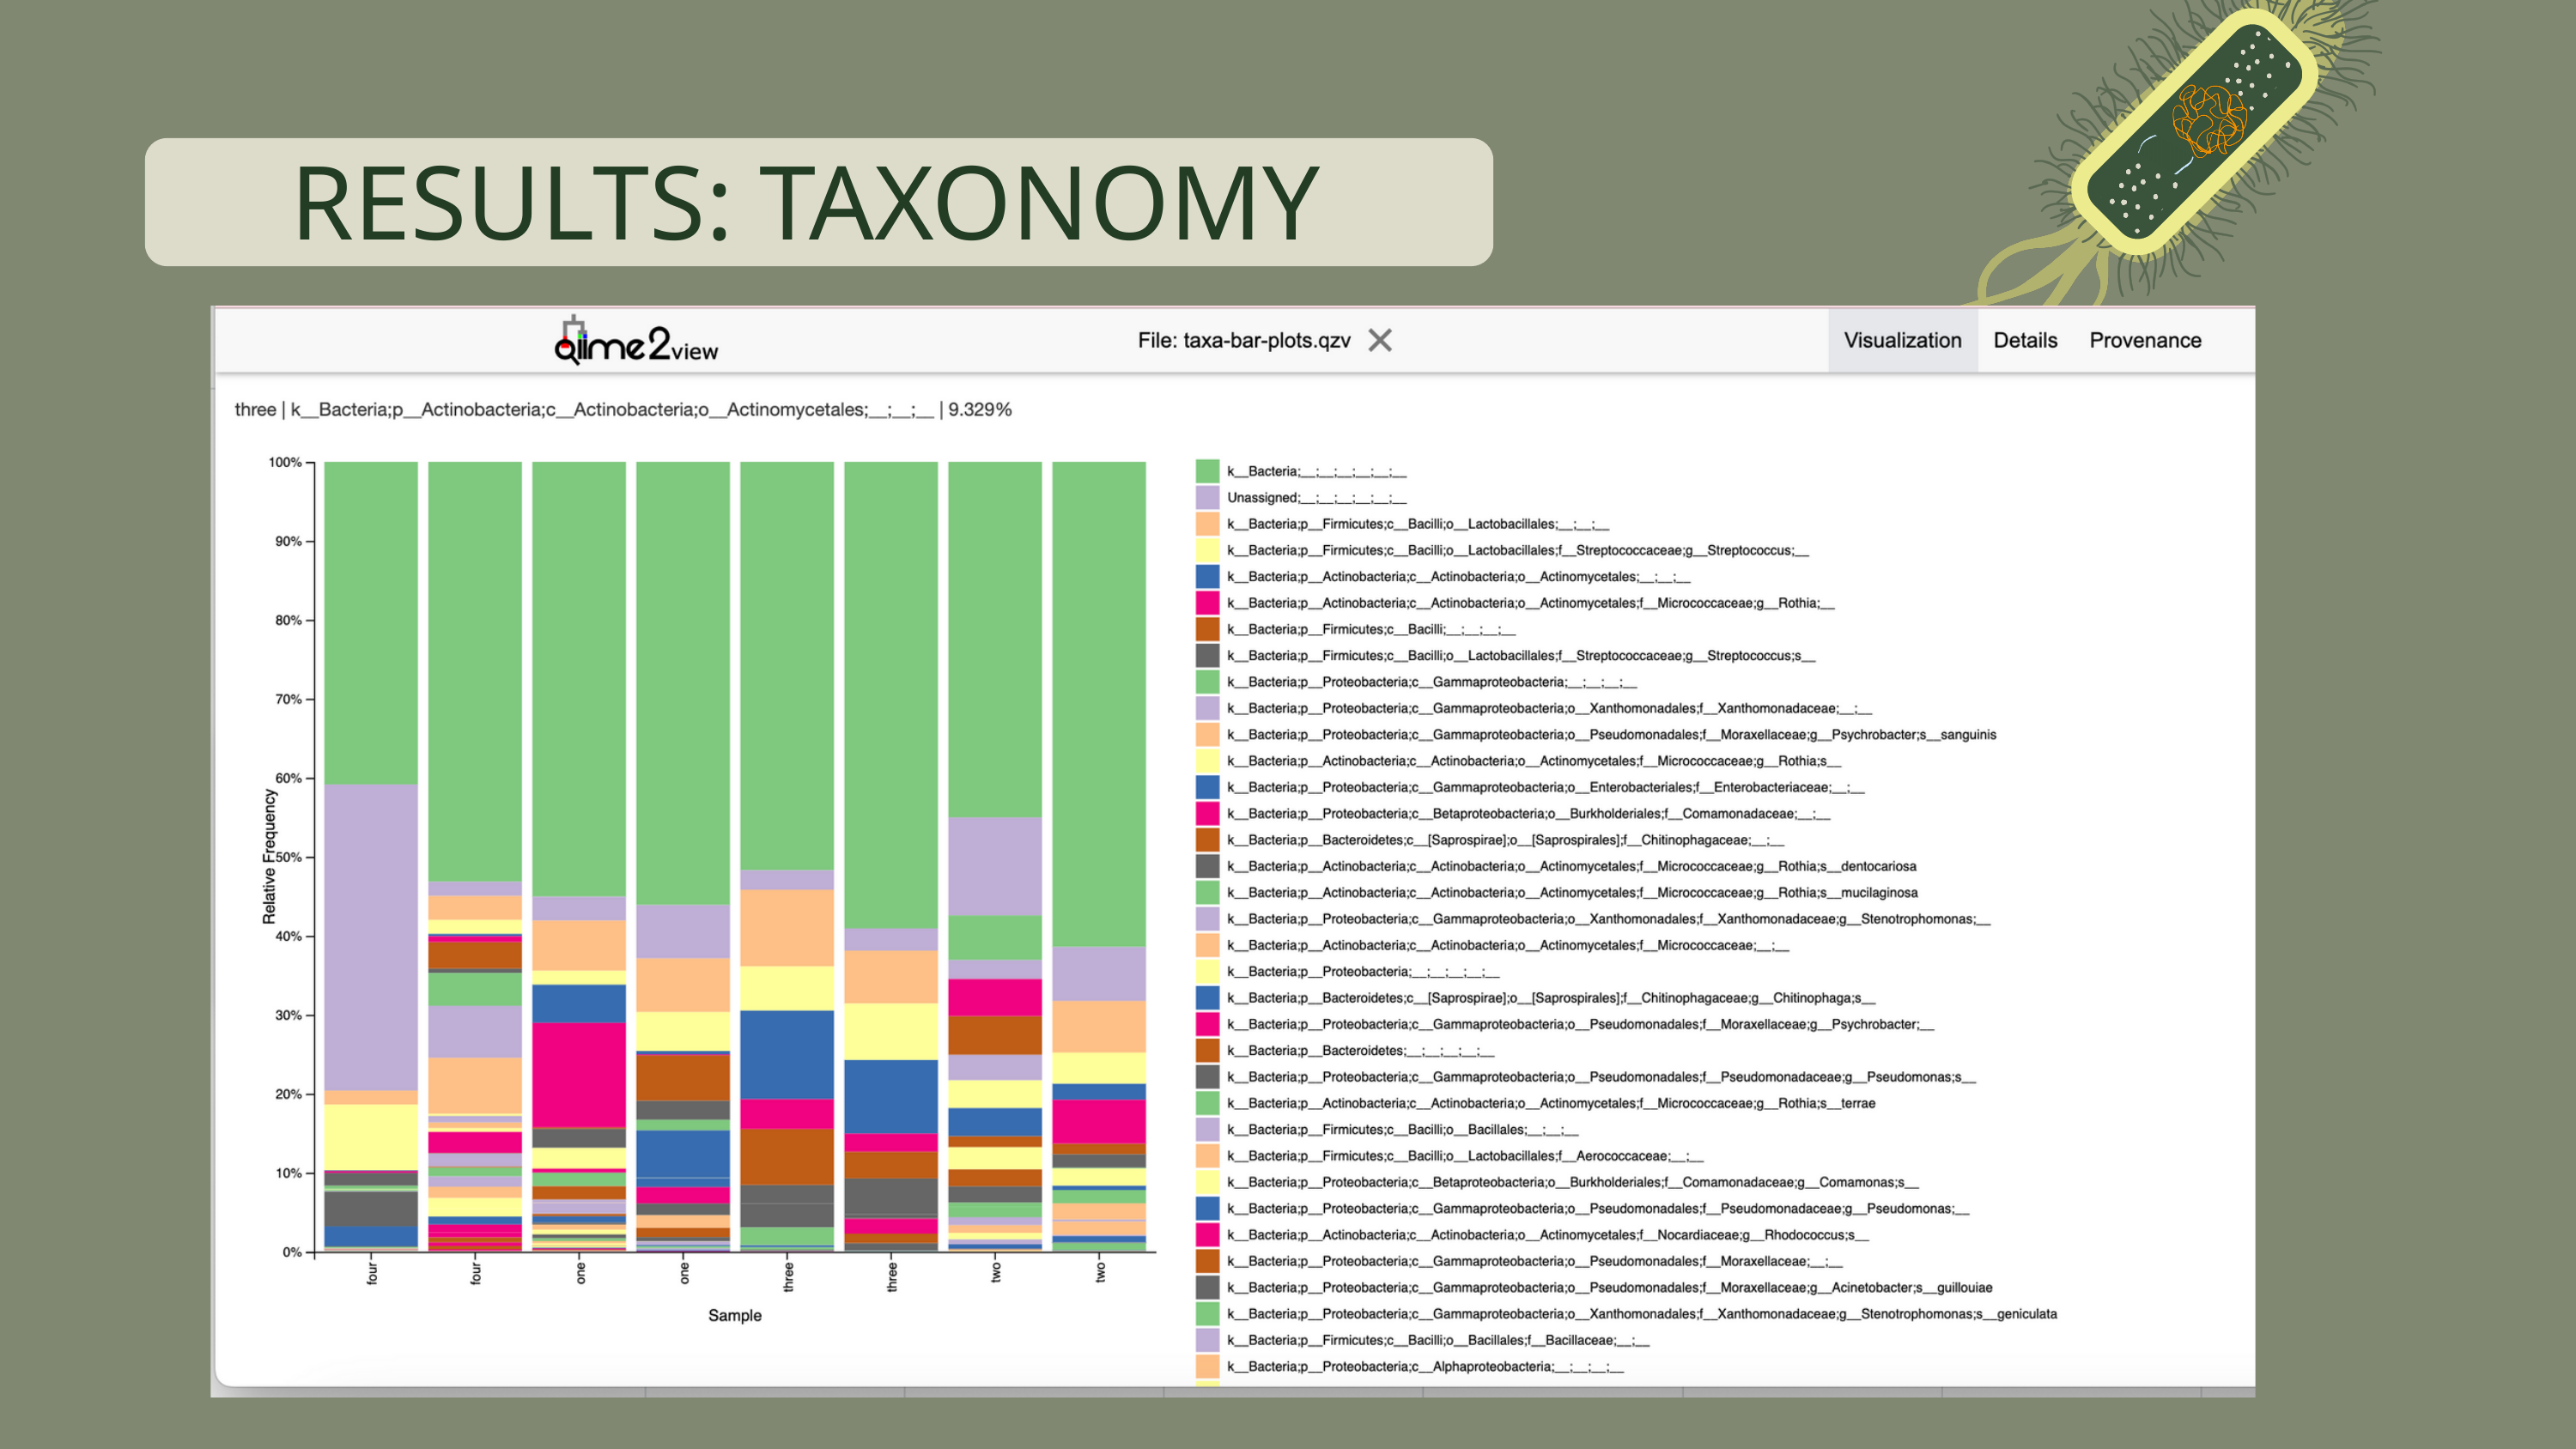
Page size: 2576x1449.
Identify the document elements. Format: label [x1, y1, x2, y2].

text_box [1825, 0, 2383, 459]
text_box [210, 306, 2256, 1397]
text_box [144, 137, 1494, 267]
